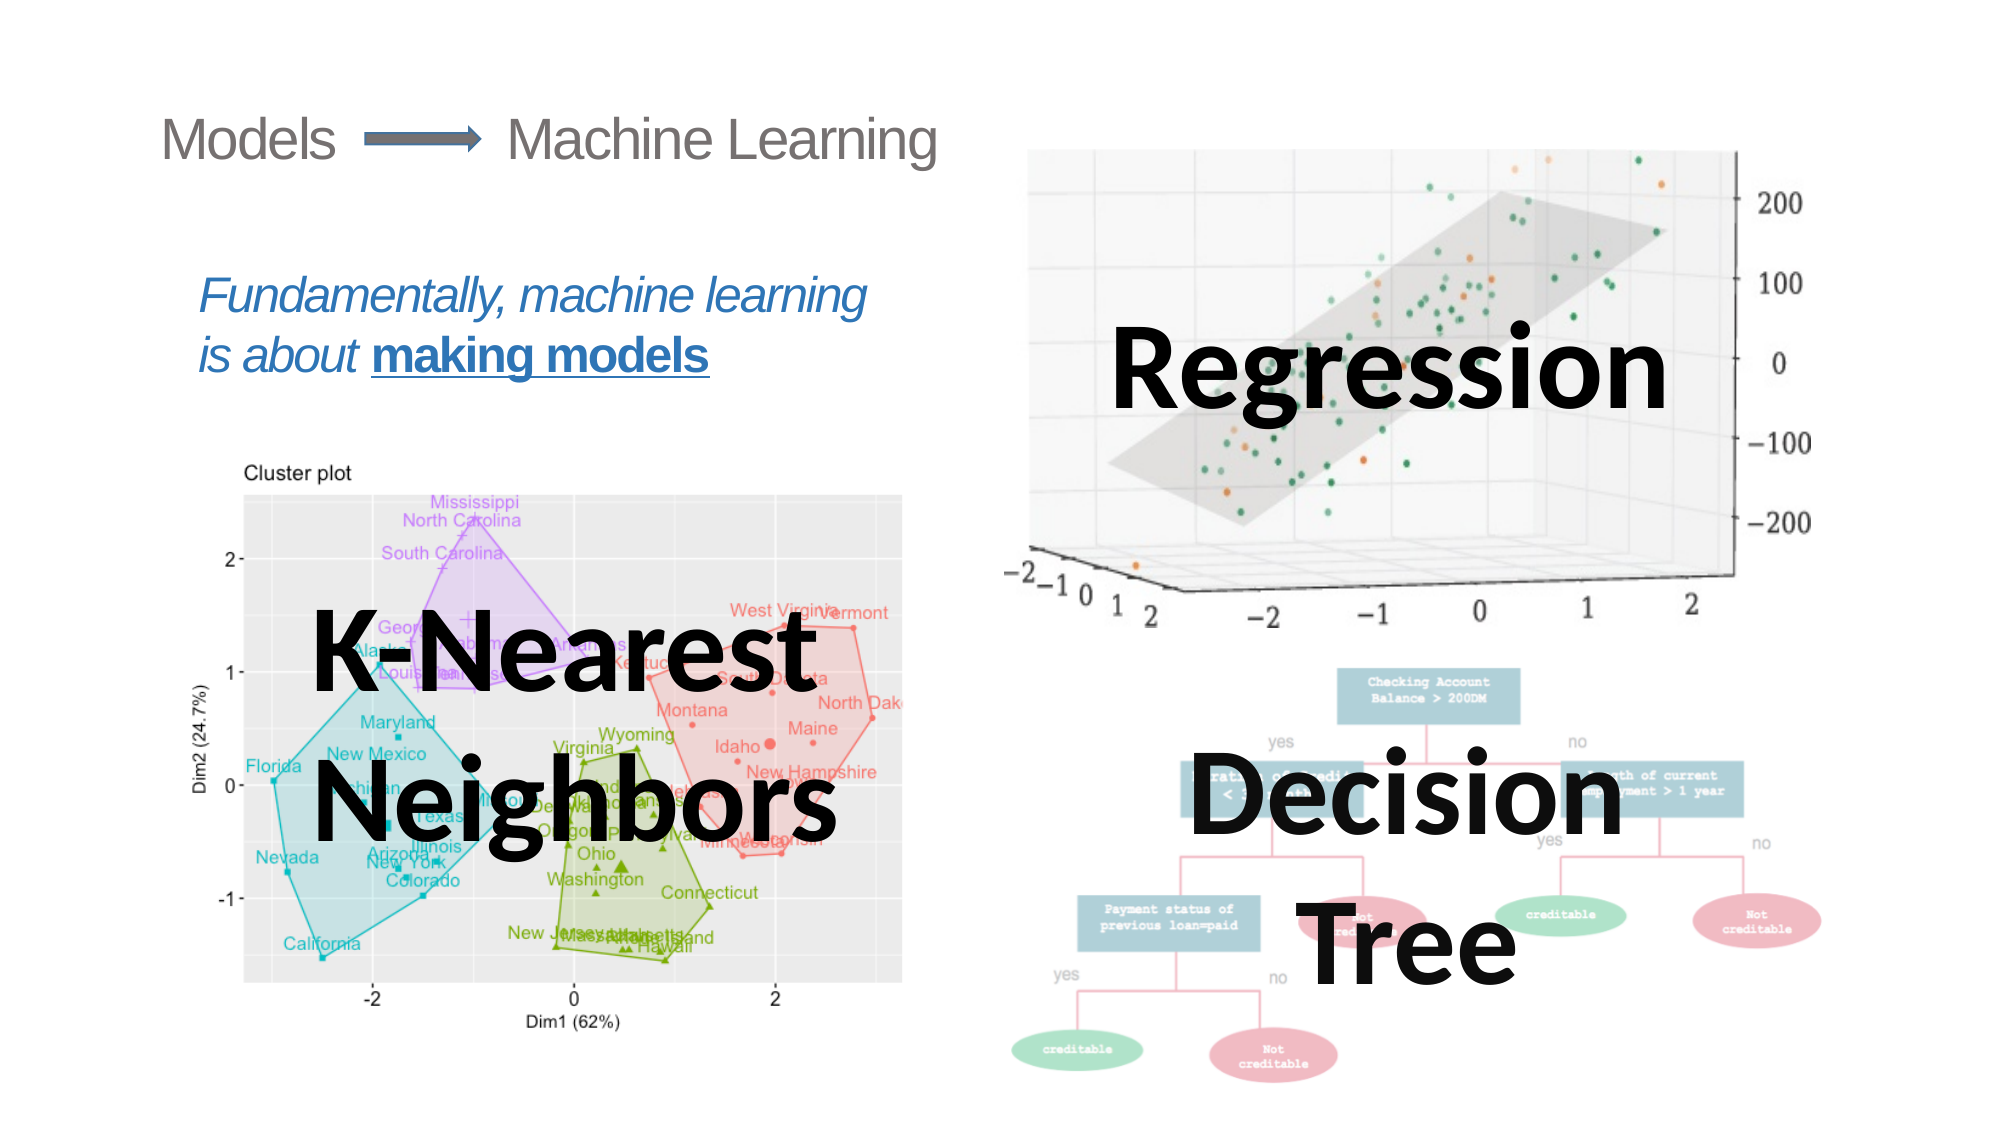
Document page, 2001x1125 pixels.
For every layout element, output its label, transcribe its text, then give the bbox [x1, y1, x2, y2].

text_box Fundamentally, machine learning is about making models [184, 246, 918, 391]
picture [184, 456, 918, 1040]
text_box [364, 125, 482, 153]
picture [1004, 149, 1811, 628]
picture [1004, 660, 1834, 1096]
text_box Models Machine Learning [146, 73, 1073, 180]
